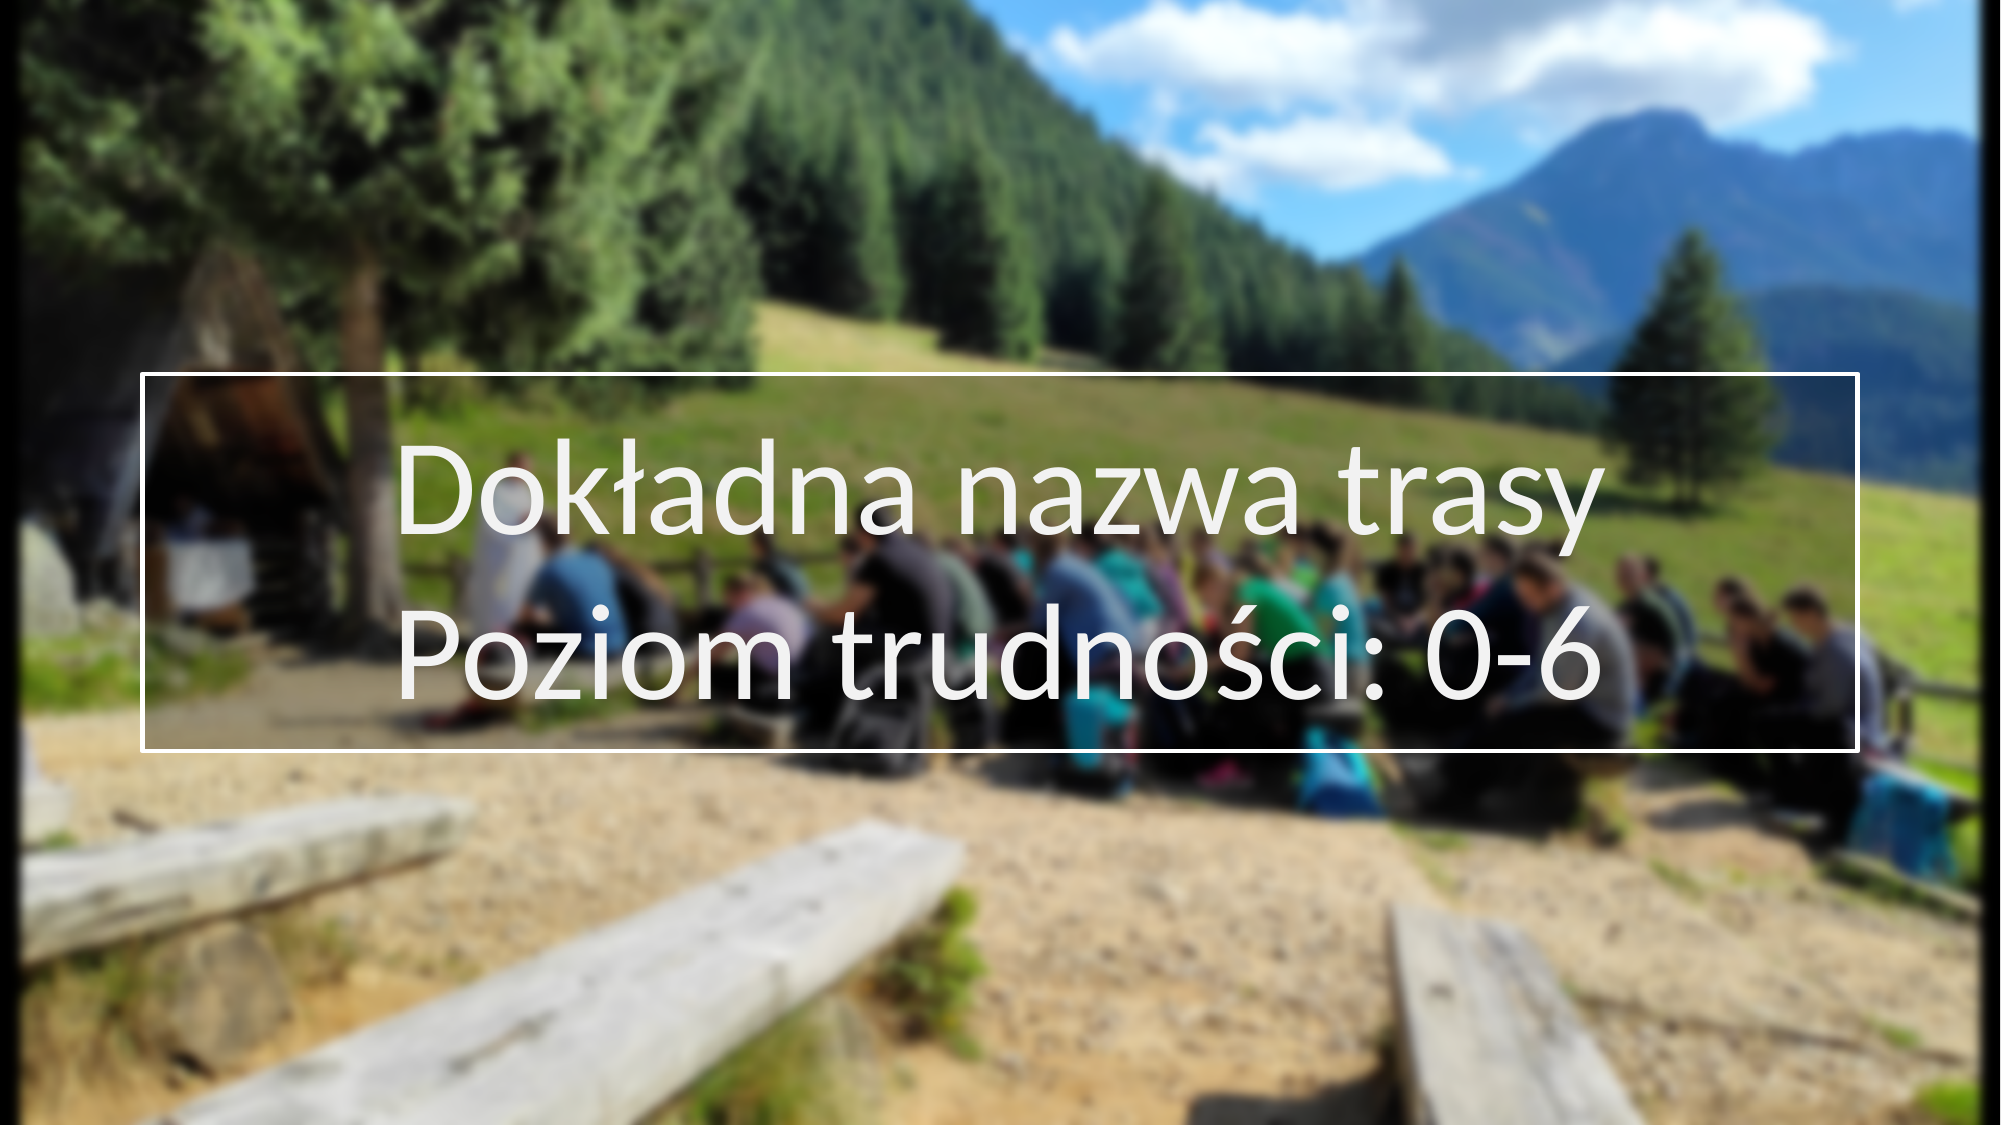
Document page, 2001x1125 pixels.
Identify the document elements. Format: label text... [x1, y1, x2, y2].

text_box Dokładna nazwa trasy Poziom trudności: 0-6 [142, 373, 1858, 751]
picture [0, 0, 2001, 1125]
